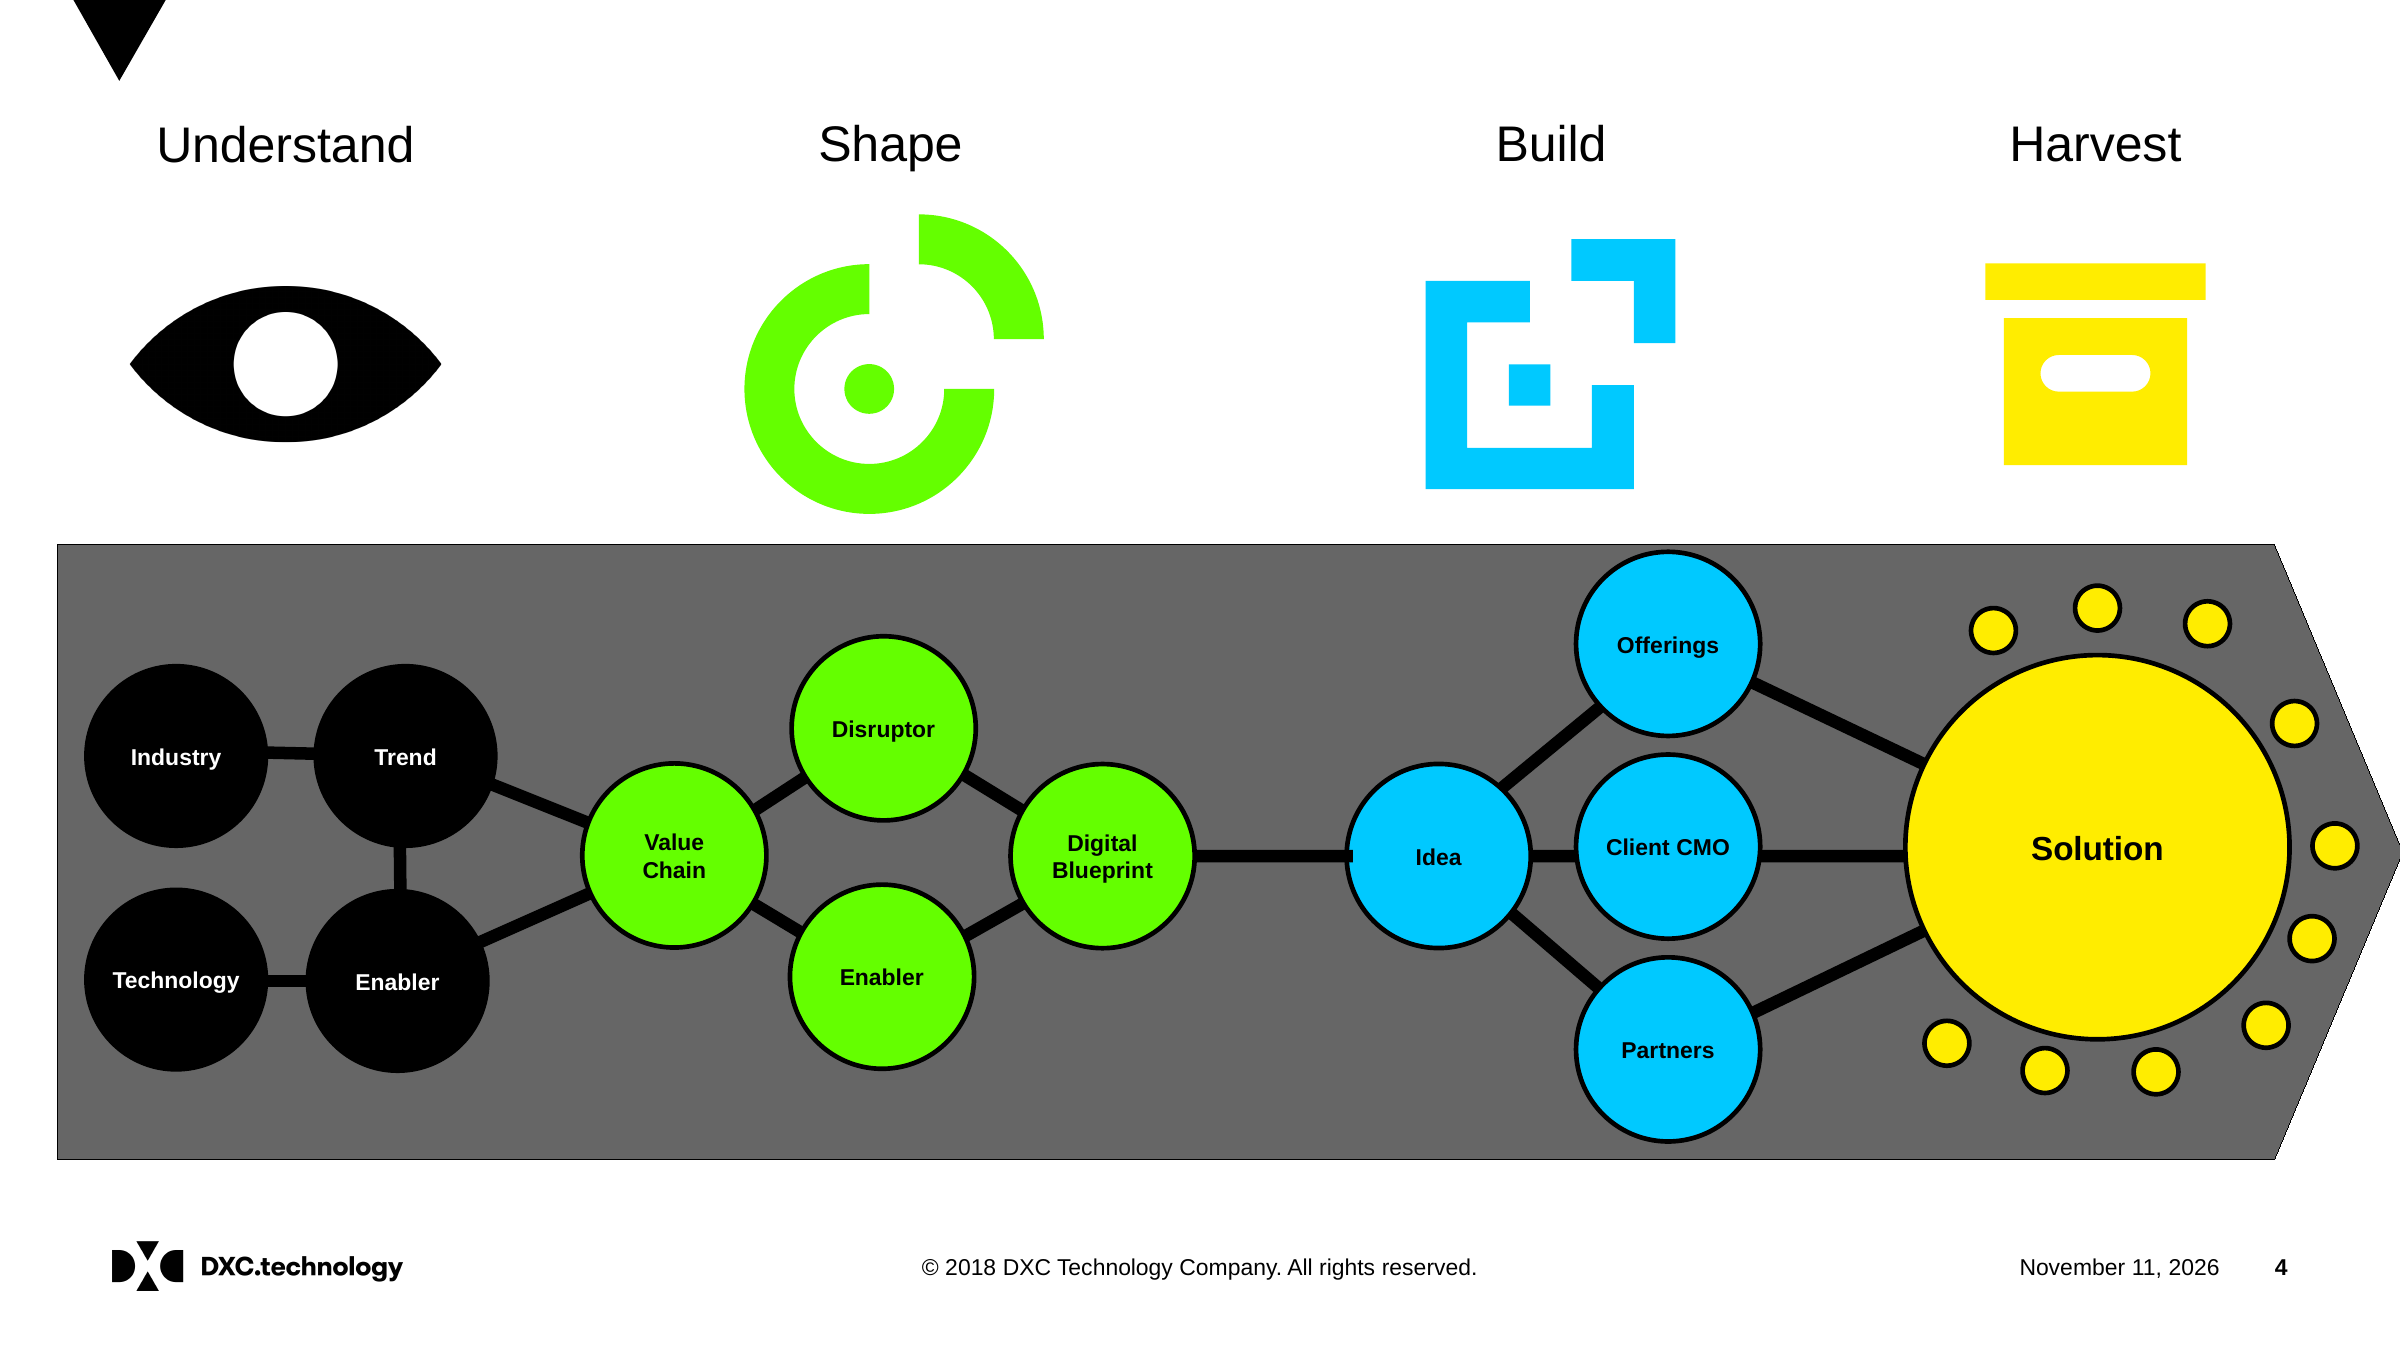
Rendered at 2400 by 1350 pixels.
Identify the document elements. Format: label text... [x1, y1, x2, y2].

text_box Build [1394, 103, 1708, 179]
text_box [582, 636, 1195, 1069]
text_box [744, 214, 1044, 514]
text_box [1425, 239, 1676, 490]
text_box Harvest [1938, 103, 2253, 179]
picture [129, 207, 442, 521]
text_box [2003, 318, 2188, 466]
text_box Understand [129, 105, 442, 180]
text_box Shape [734, 104, 1047, 180]
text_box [57, 544, 2400, 1160]
text_box [1985, 263, 2206, 300]
